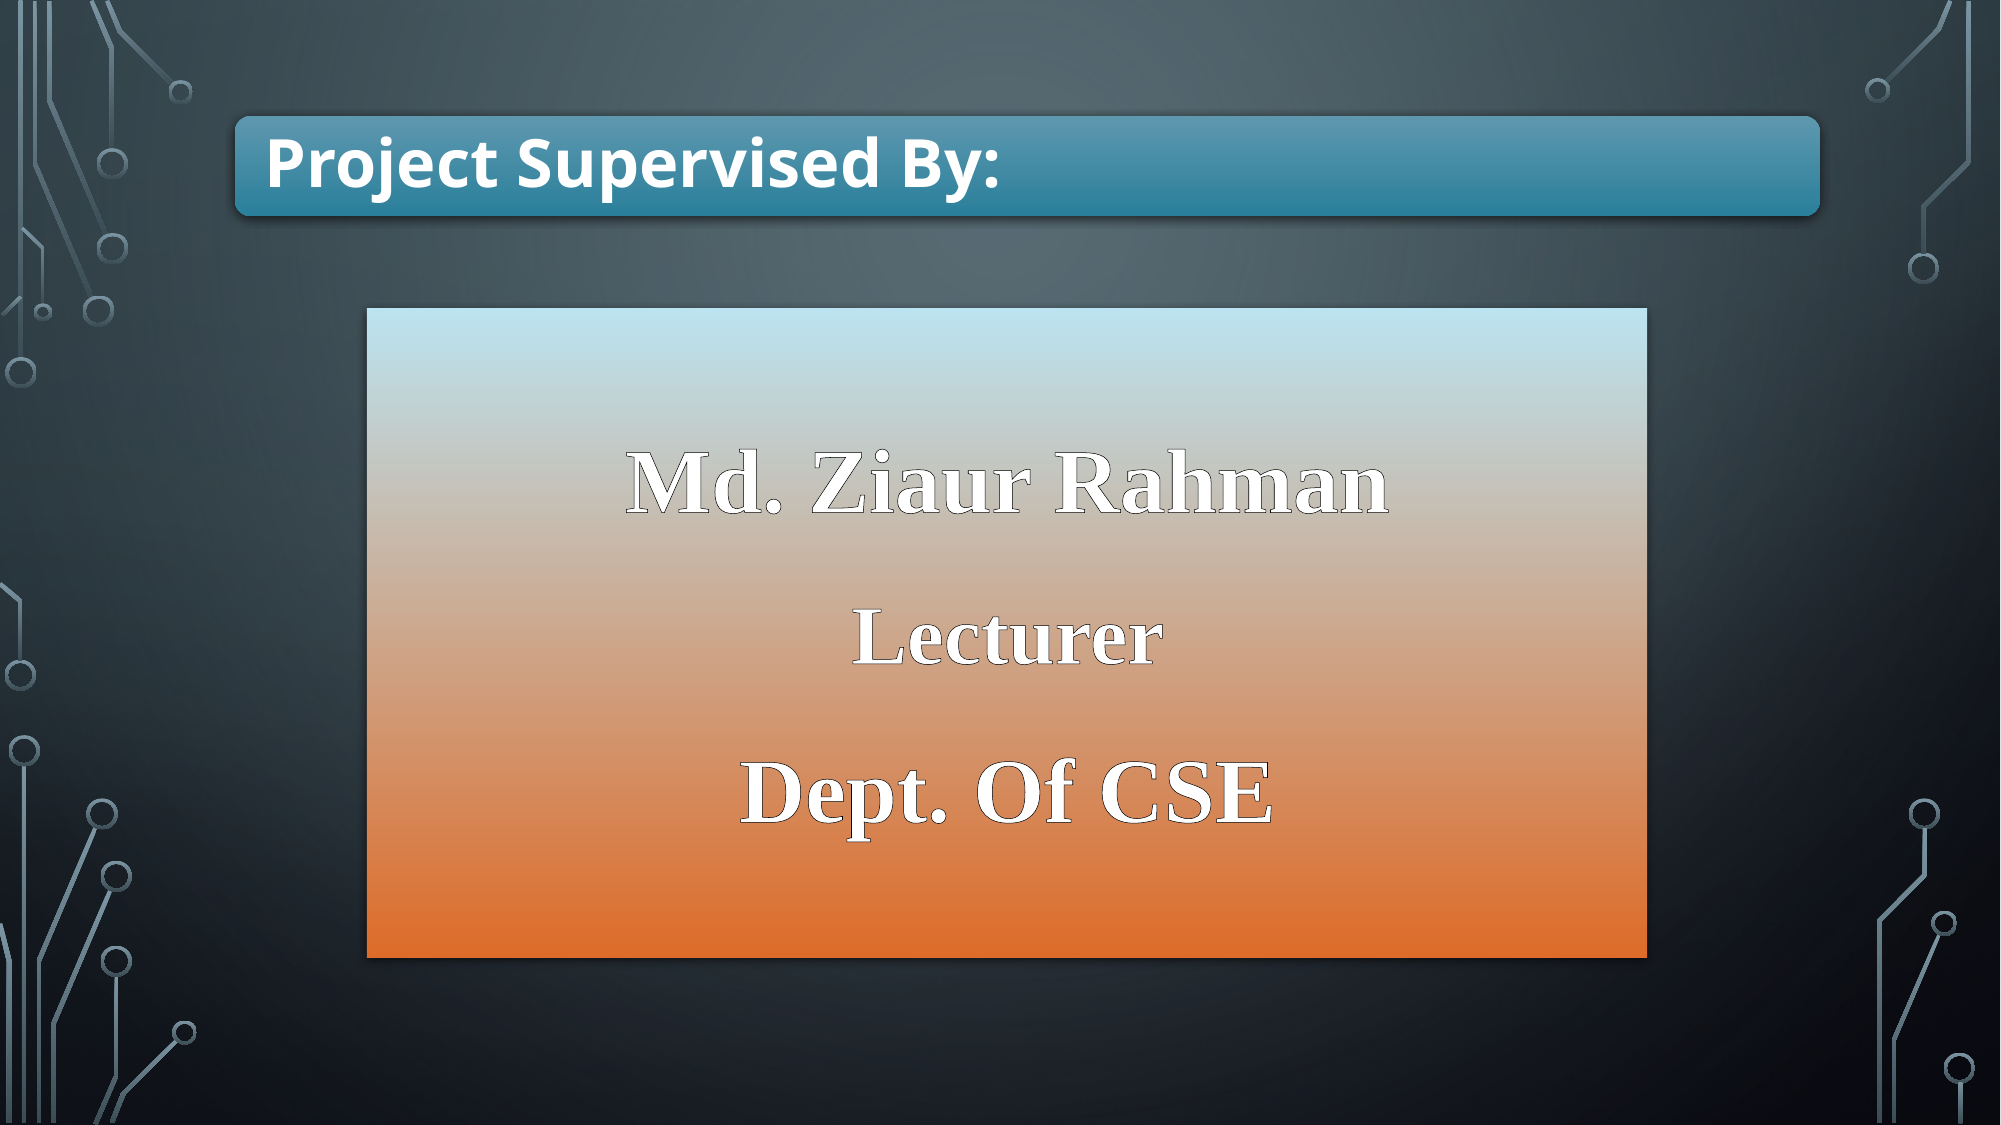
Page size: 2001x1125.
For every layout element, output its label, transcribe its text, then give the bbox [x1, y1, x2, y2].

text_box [234, 115, 1821, 217]
text_box [366, 308, 1648, 958]
text_box Md. Ziaur Rahman Lecturer Dept. Of CSE [510, 405, 1506, 886]
